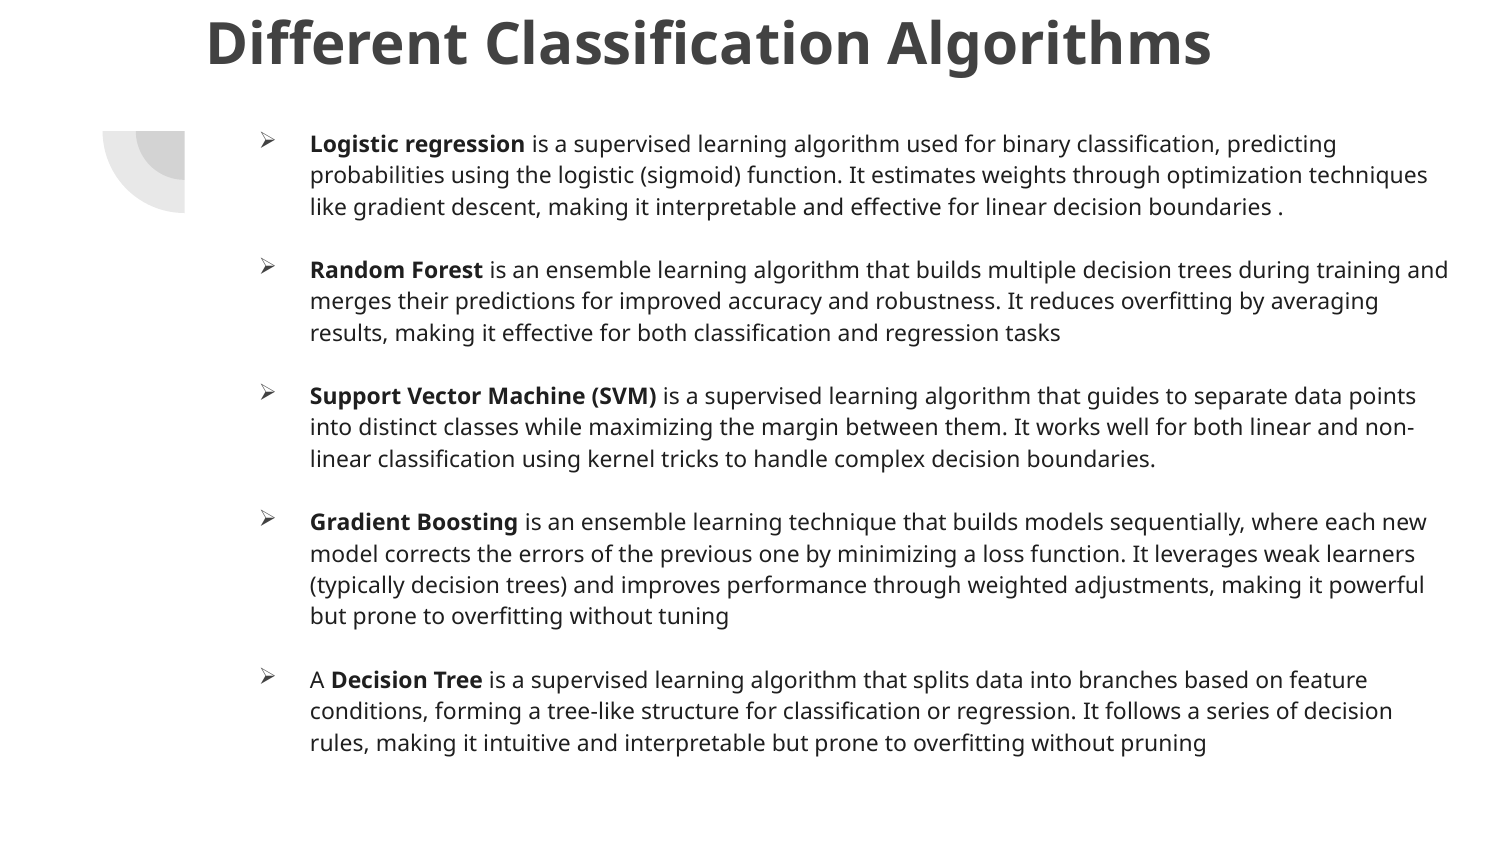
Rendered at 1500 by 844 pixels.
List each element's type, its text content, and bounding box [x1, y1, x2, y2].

list Logistic regression is a supervised learning algorithm used for binary classification, predicting probabilities using the logistic (sigmoid) function. It estimates weights through optimization techniques like gradient descent, making it interpretable and effective for linear decision boundaries . Random Forest is an ensemble learning algorithm that builds multiple decision trees during training and merges their predictions for improved accuracy and robustness. It reduces overfitting by averaging results, making it effective for both classification and regression tasks Support Vector Machine (SVM) is a supervised learning algorithm that guides to separate data points into distinct classes while maximizing the margin between them. It works well for both linear and non-linear classification using kernel tricks to handle complex decision boundaries. Gradient Boosting is an ensemble learning technique that builds models sequentially, where each new model corrects the errors of the previous one by minimizing a loss function. It leverages weak learners (typically decision trees) and improves performance through weighted adjustments, making it powerful but prone to overfitting without tuning A Decision Tree is a supervised learning algorithm that splits data into branches based on feature conditions, forming a tree-like structure for classification or regression. It follows a series of decision rules, making it intuitive and interpretable but prone to overfitting without pruning [220, 110, 1467, 527]
title Different Classification Algorithms [190, 0, 1344, 156]
